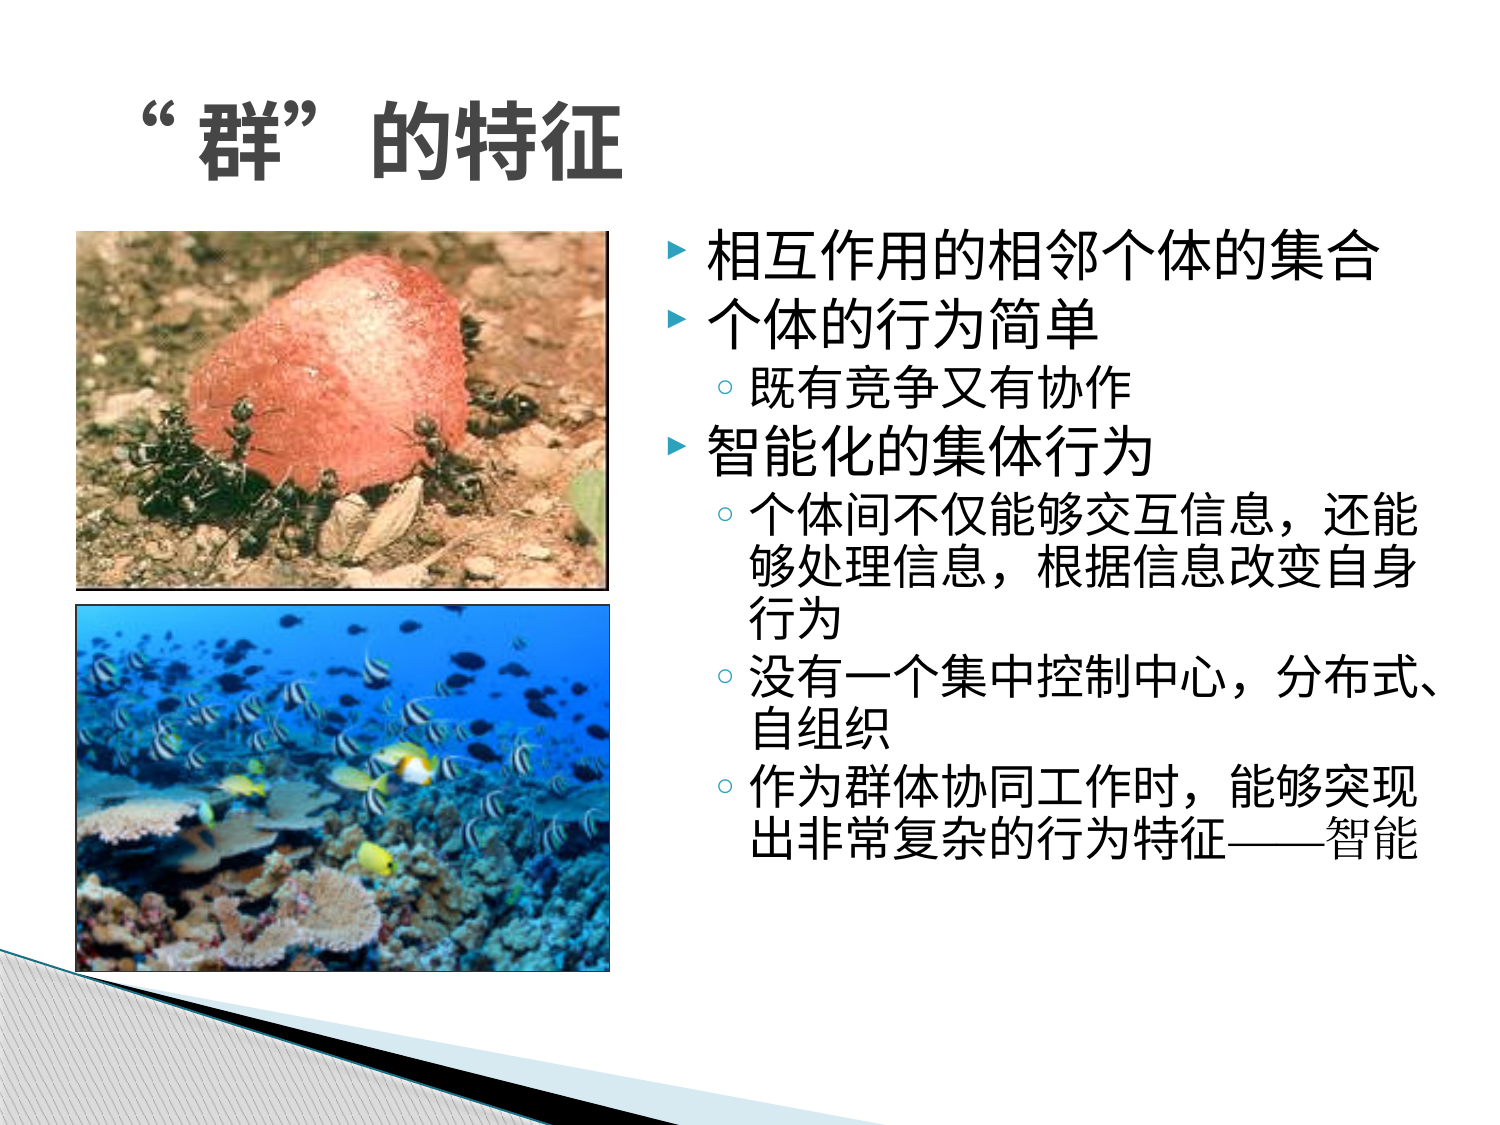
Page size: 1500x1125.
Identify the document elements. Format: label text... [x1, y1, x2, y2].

picture [601, 862, 609, 869]
list 相互作用的相邻个体的集合 个体的行为简单 既有竞争又有协作 智能化的集体行为 个体间不仅能够交互信息，还能够处理信息，根据信息改变自身行为 没有一个集中控制中心，分布式、自组织 作为群体协同工作时，能够突现出非常复杂的行为特征——智能 [631, 219, 1460, 988]
picture [76, 605, 609, 971]
title “群”的特征 [76, 45, 1425, 233]
picture [76, 231, 609, 591]
